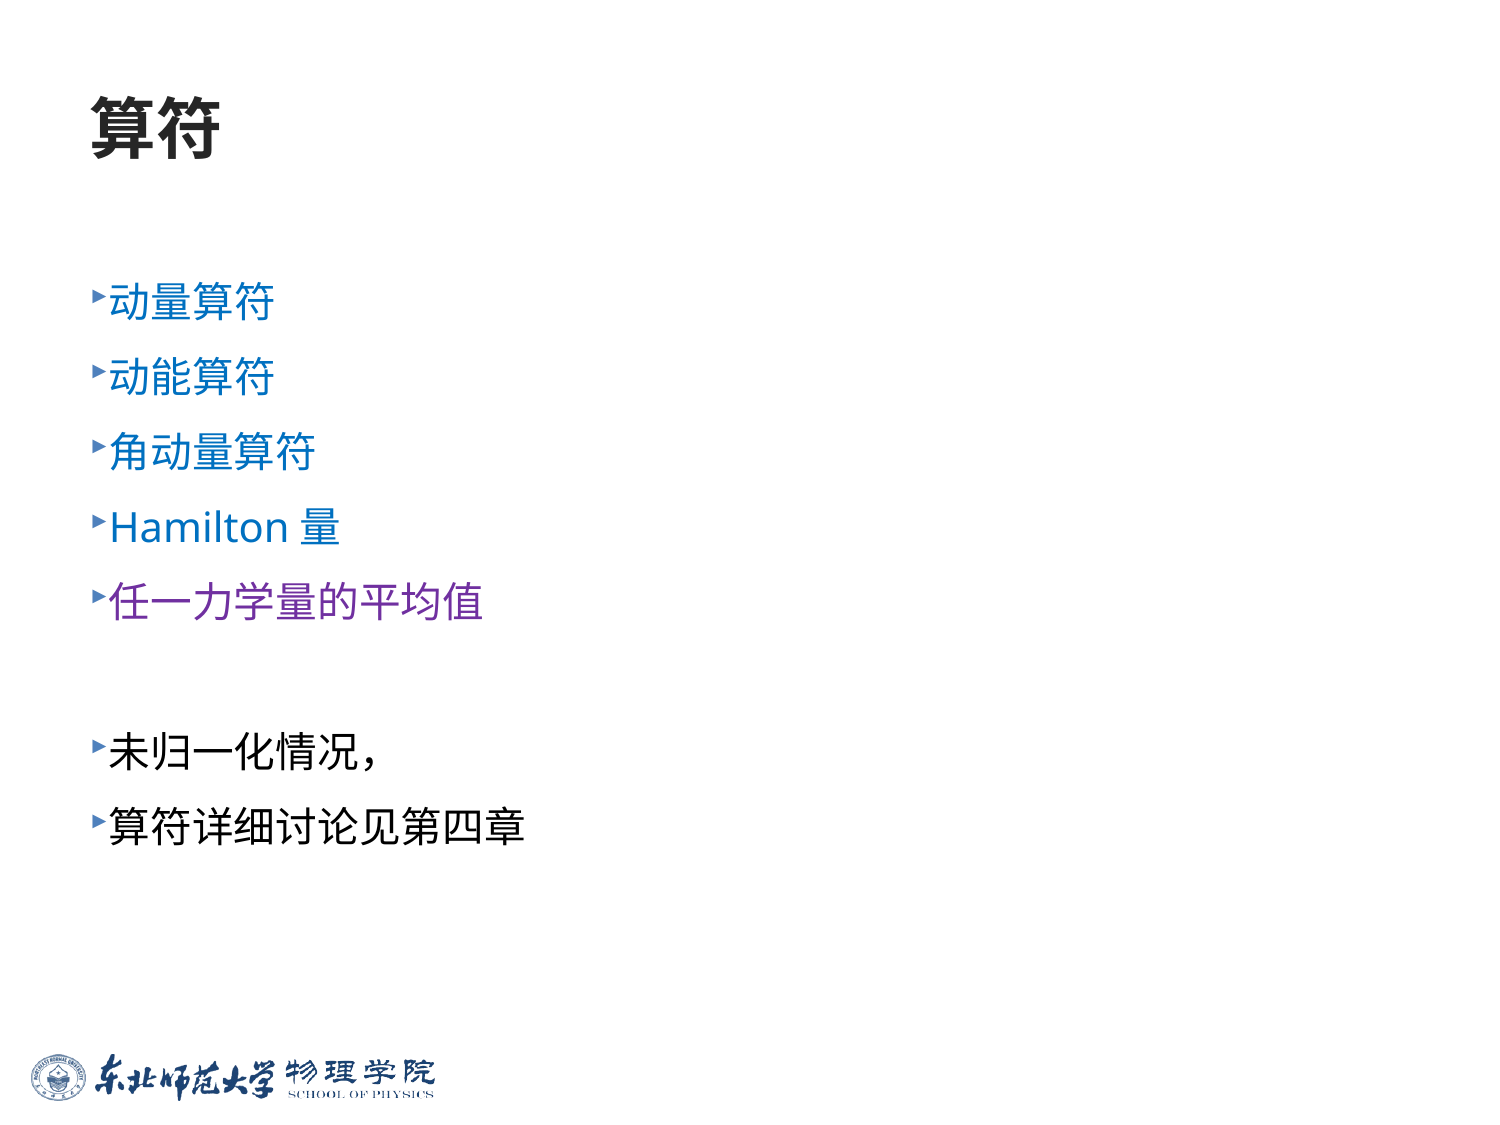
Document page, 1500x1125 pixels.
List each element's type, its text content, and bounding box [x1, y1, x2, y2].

title 算符 [75, 45, 1425, 209]
picture [20, 1054, 440, 1101]
